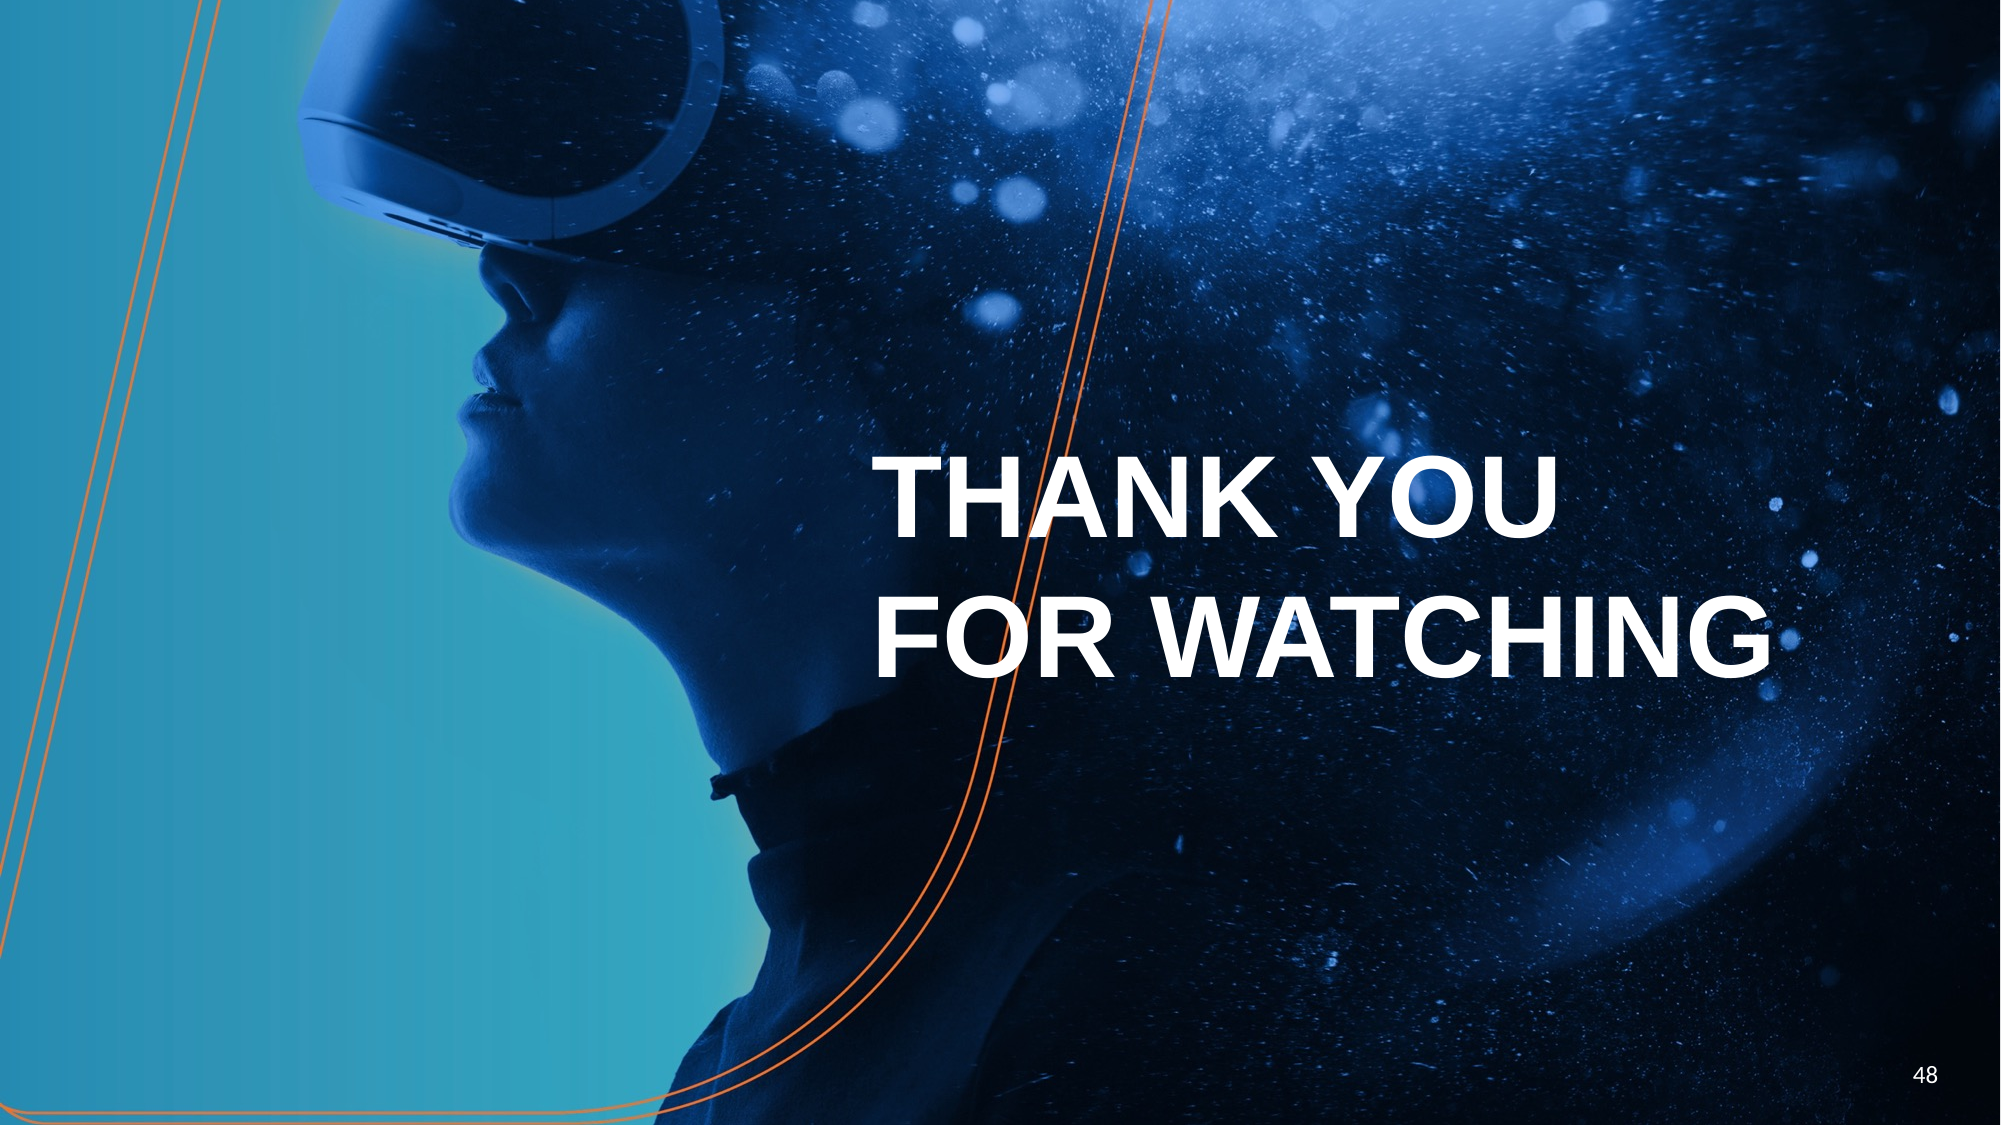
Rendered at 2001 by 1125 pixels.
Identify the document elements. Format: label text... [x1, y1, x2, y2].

slide_number 48 [1855, 1052, 1954, 1094]
picture [0, 0, 2001, 1125]
text_box THANK YOU FOR WATCHING [856, 413, 1976, 709]
